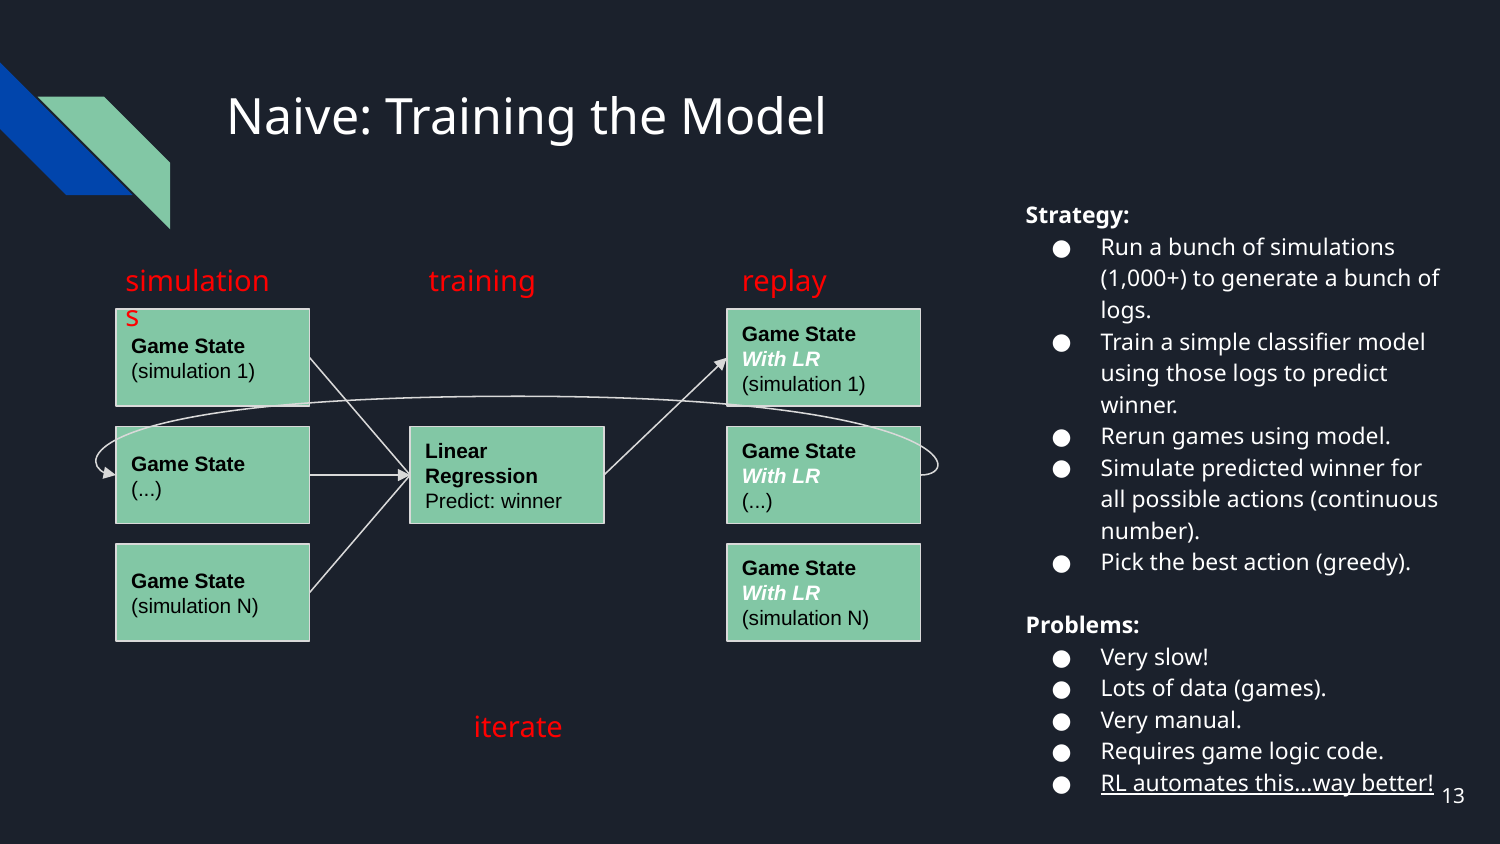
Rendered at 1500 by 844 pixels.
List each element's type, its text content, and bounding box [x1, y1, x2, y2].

text_box Linear Regression Predict: winner [416, 484, 604, 524]
text_box Game State (simulation N) [115, 543, 310, 641]
text_box Game State With LR (simulation 1) [726, 309, 921, 407]
slide_number ‹#› [1389, 764, 1480, 830]
text_box Strategy: Run a bunch of simulations (1,000+) to generate a bunch of logs. Train a simple classifier model using those logs to predict winner. Rerun games using model. Simulate predicted winner for all possible actions (continuous number). Pick the best action (greedy). Problems: Very slow! Lots of data (games). Very manual. Requires game logic code. RL automates this…way better! [1010, 181, 1459, 812]
text_box iterate [424, 692, 612, 758]
text_box replay [726, 247, 914, 309]
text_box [603, 357, 728, 476]
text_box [309, 484, 411, 593]
text_box Game State (simulation 1) [115, 309, 310, 407]
text_box Linear Regression Predict: winner [416, 426, 598, 474]
text_box Game State With LR (...) [732, 426, 921, 474]
text_box Game State With LR (...) [726, 481, 921, 524]
text_box Game State With LR (simulation N) [726, 543, 921, 641]
text_box simulations [110, 247, 298, 348]
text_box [309, 357, 411, 472]
text_box training [413, 247, 601, 313]
title Naive: Training the Model [211, 69, 1367, 220]
text_box Game State (...) [115, 426, 304, 474]
text_box Game State (...) [115, 482, 304, 524]
